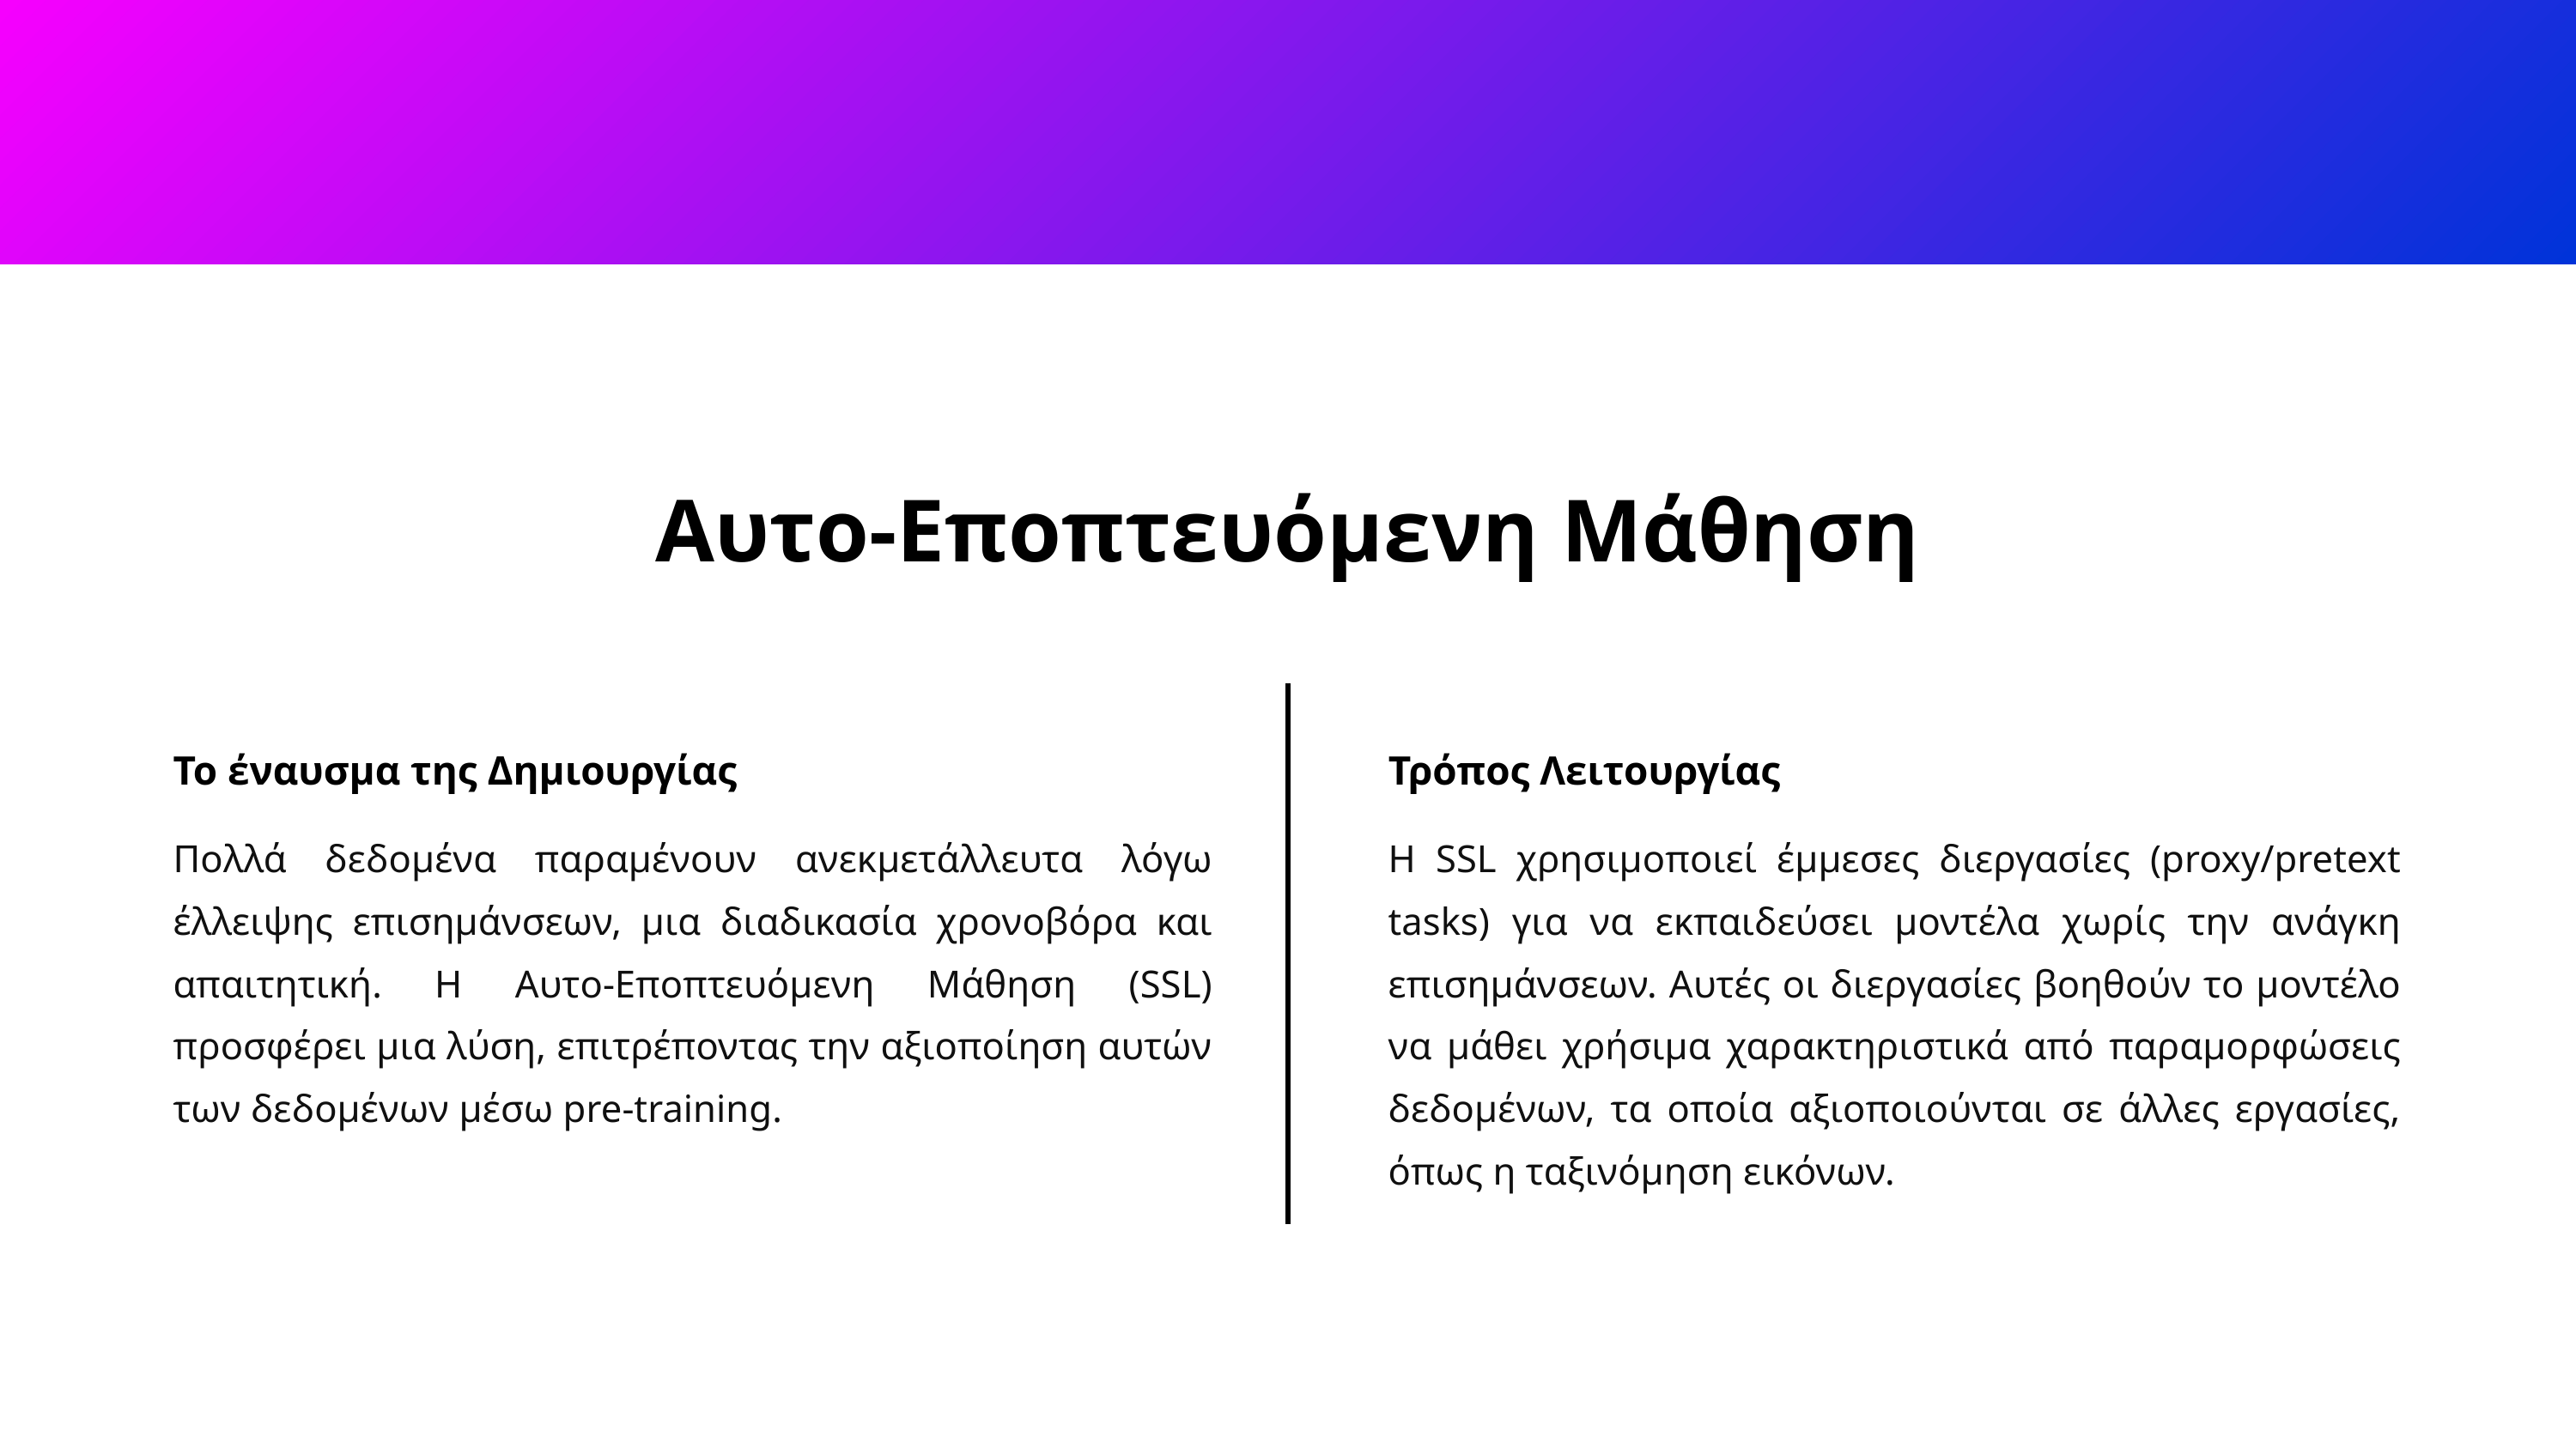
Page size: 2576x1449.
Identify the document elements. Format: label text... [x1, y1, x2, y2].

text_box Η SSL χρησιμοποιεί έμμεσες διεργασίες (proxy/pretext tasks) για να εκπαιδεύσει μοντέλα χωρίς την ανάγκη επισημάνσεων. Αυτές οι διεργασίες βοηθούν το μοντέλο να μάθει χρήσιμα χαρακτηριστικά από παραμορφώσεις δεδομένων, τα οποία αξιοποιούνται σε άλλες εργασίες, όπως η ταξινόμηση εικόνων. [1388, 817, 2403, 1192]
text_box Το έναυσμα της Δημιουργίας [173, 726, 809, 793]
text_box Πολλά δεδομένα παραμένουν ανεκμετάλλευτα λόγω έλλειψης επισημάνσεων, μια διαδικασία χρονοβόρα και απαιτητική. Η Αυτο-Εποπτευόμενη Μάθηση (SSL) προσφέρει μια λύση, επιτρέποντας την αξιοποίηση αυτών των δεδομένων μέσω pre-training. [173, 817, 1214, 1131]
text_box Τρόπος Λειτουργίας [1388, 726, 2024, 793]
text_box Αυτο-Εποπτευόμενη Μάθηση [173, 434, 2403, 579]
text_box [0, 0, 2576, 264]
